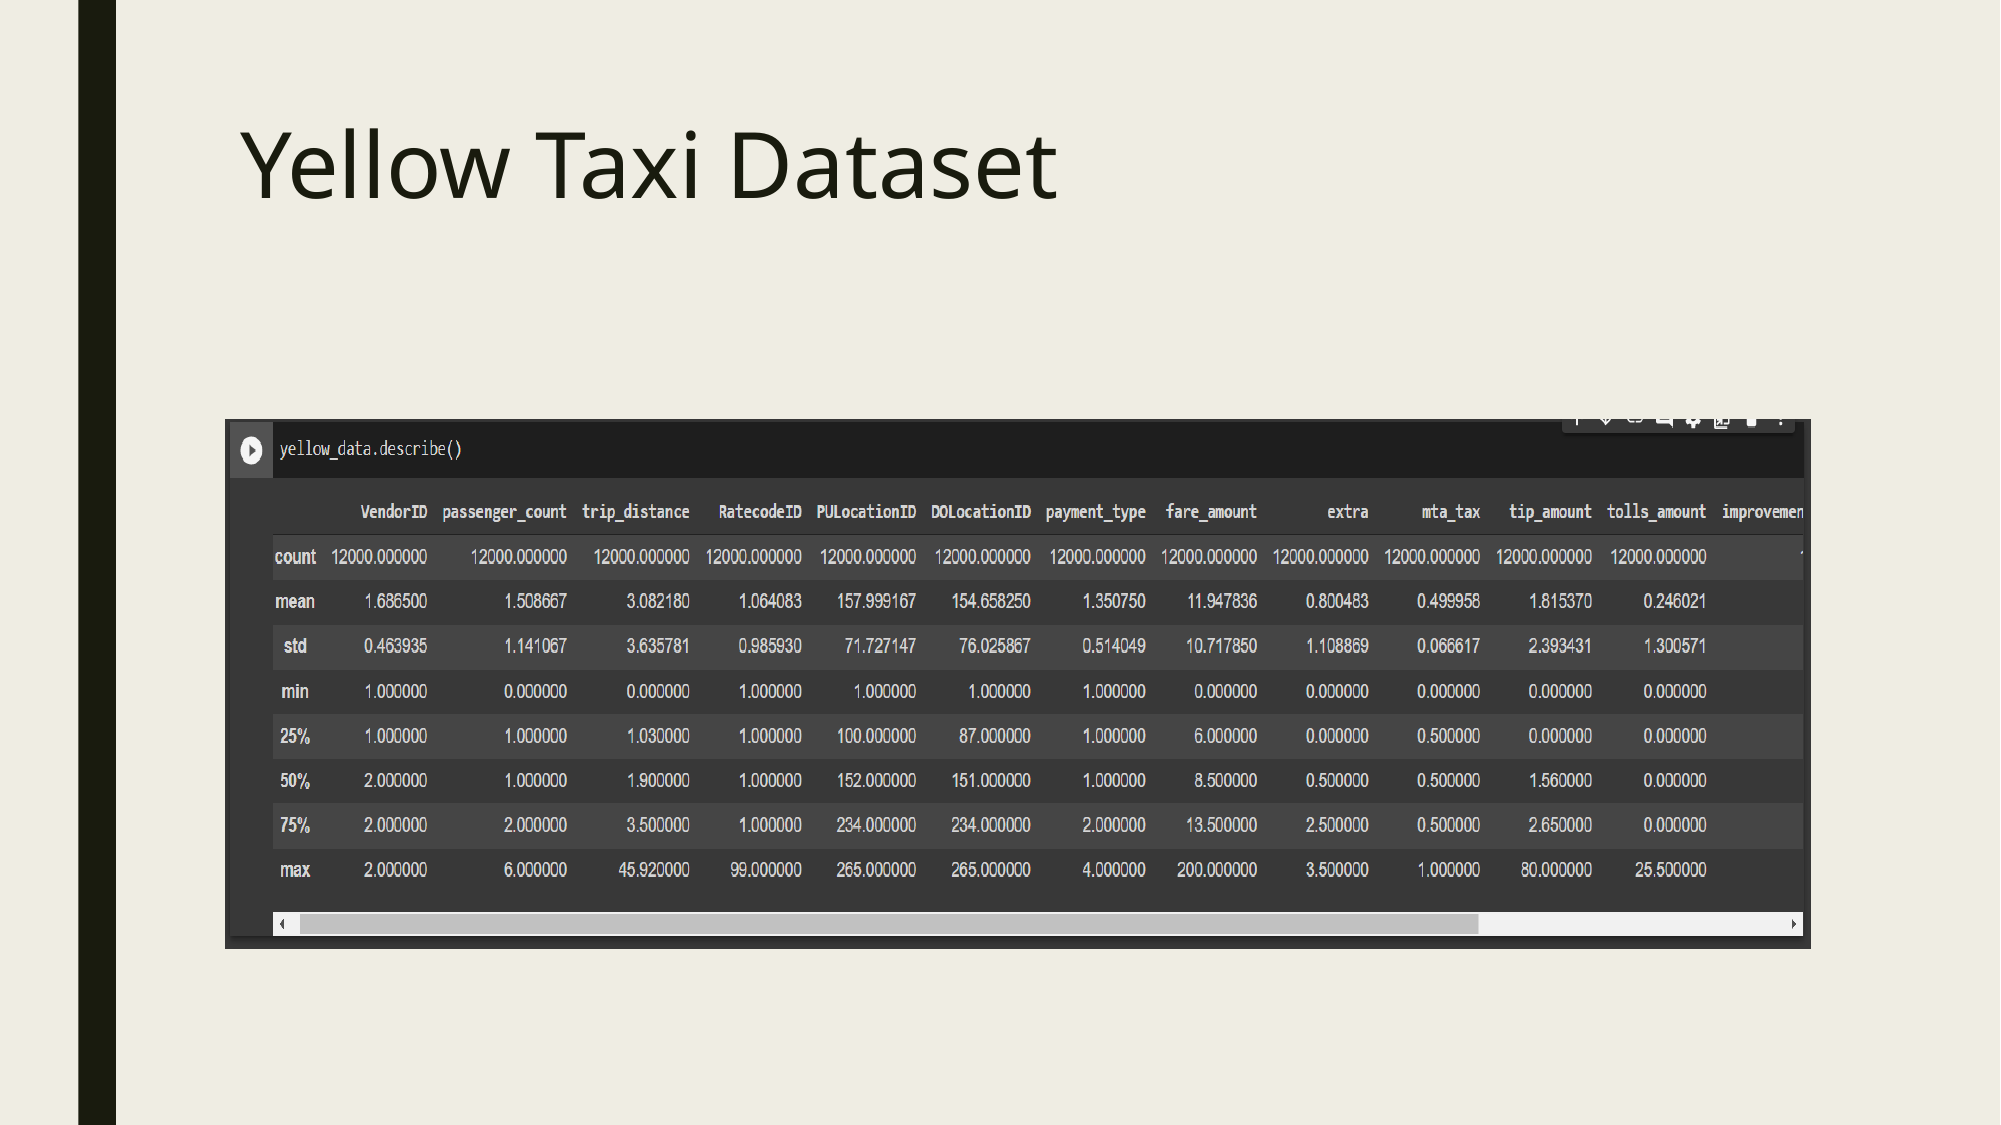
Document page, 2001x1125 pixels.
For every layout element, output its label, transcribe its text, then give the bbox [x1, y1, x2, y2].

title Yellow Taxi Dataset [225, 112, 1800, 357]
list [224, 419, 1811, 950]
